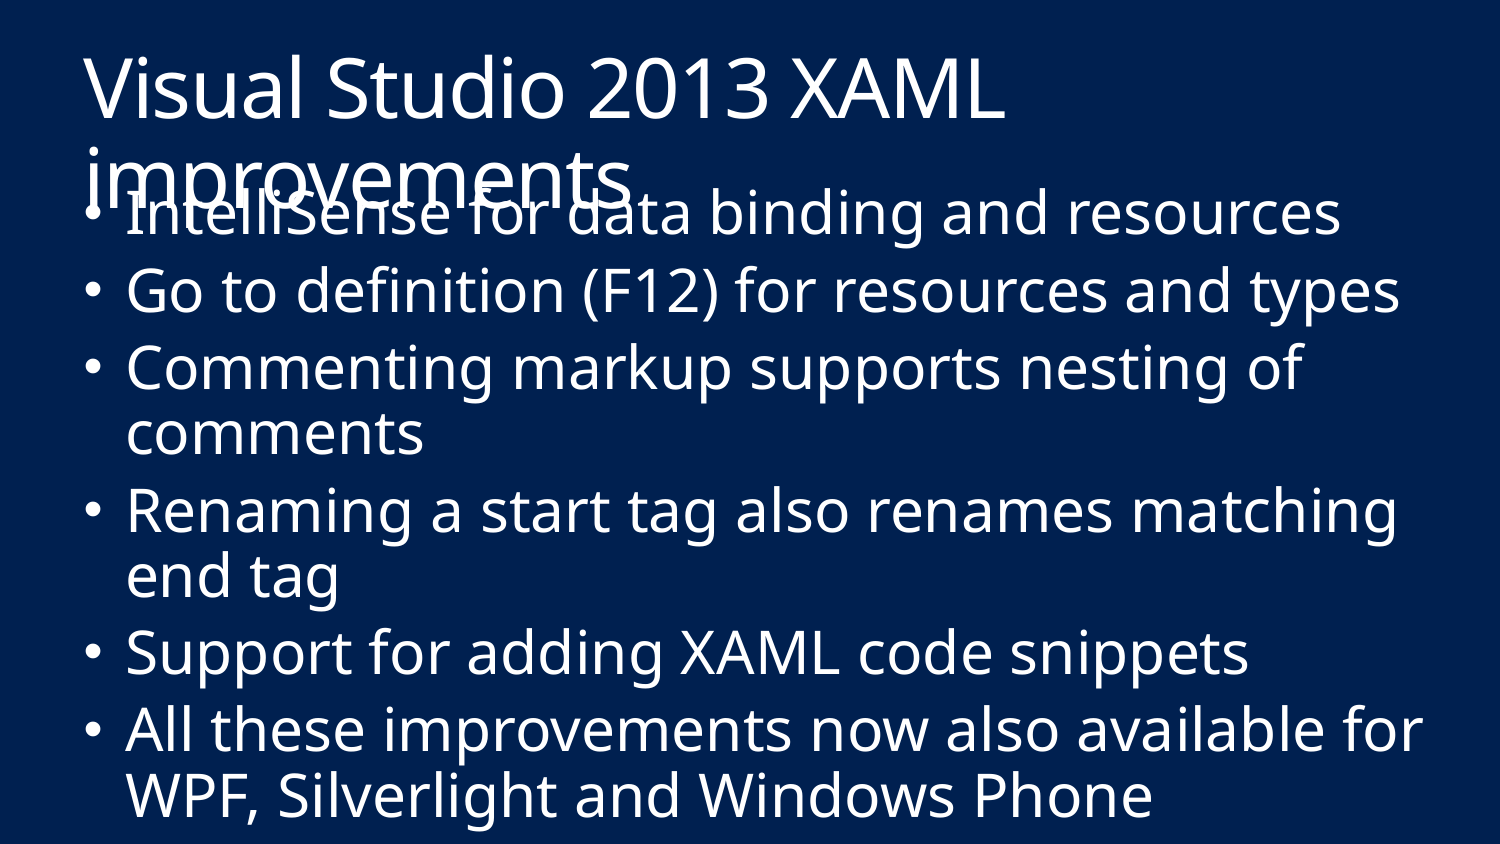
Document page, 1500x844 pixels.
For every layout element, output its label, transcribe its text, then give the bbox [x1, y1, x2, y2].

title Visual Studio 2013 XAML improvements [65, 35, 1500, 147]
list IntelliSense for data binding and resources Go to definition (F12) for resources and types Commenting markup supports nesting of comments Renaming a start tag also renames matching end tag Support for adding XAML code snippets All these improvements now also available for WPF, Silverlight and Windows Phone [65, 171, 1500, 729]
